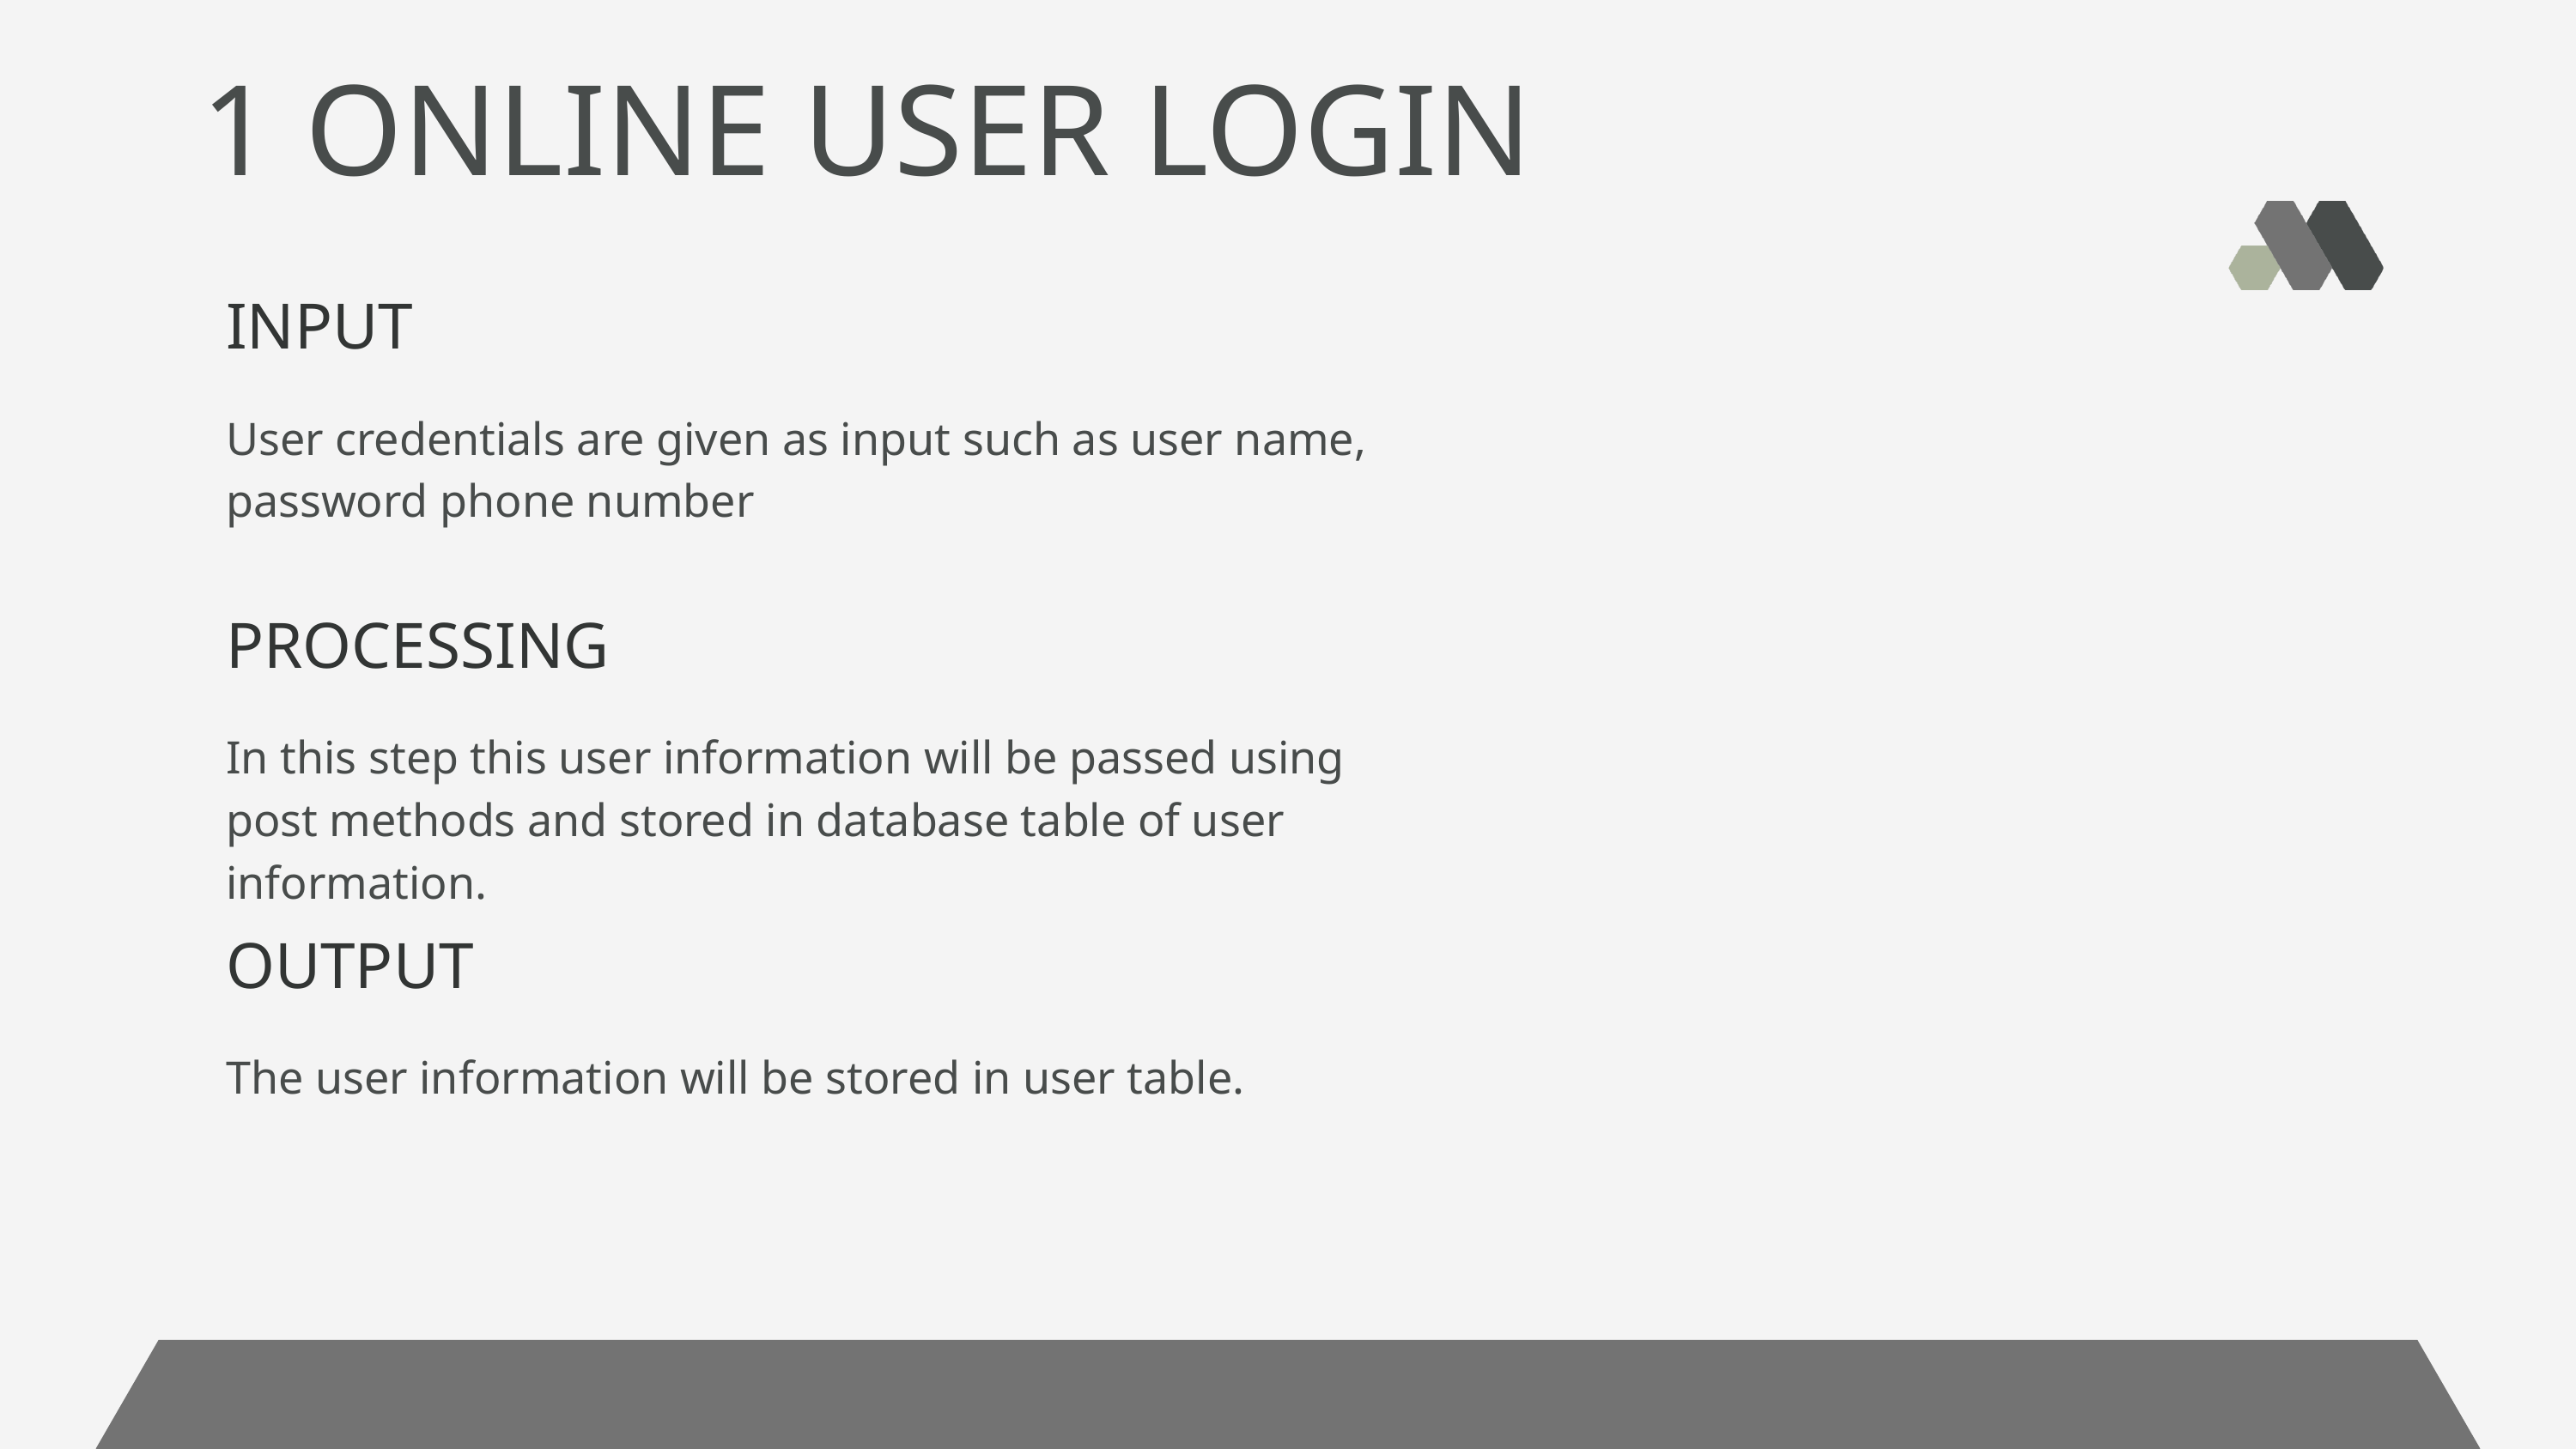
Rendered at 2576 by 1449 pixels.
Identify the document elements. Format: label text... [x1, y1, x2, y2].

text_box 1 ONLINE USER LOGIN [201, 25, 1938, 201]
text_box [225, 928, 1401, 1160]
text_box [225, 609, 1401, 901]
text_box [95, 1339, 2481, 1449]
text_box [225, 289, 1401, 582]
picture [2228, 201, 2384, 290]
